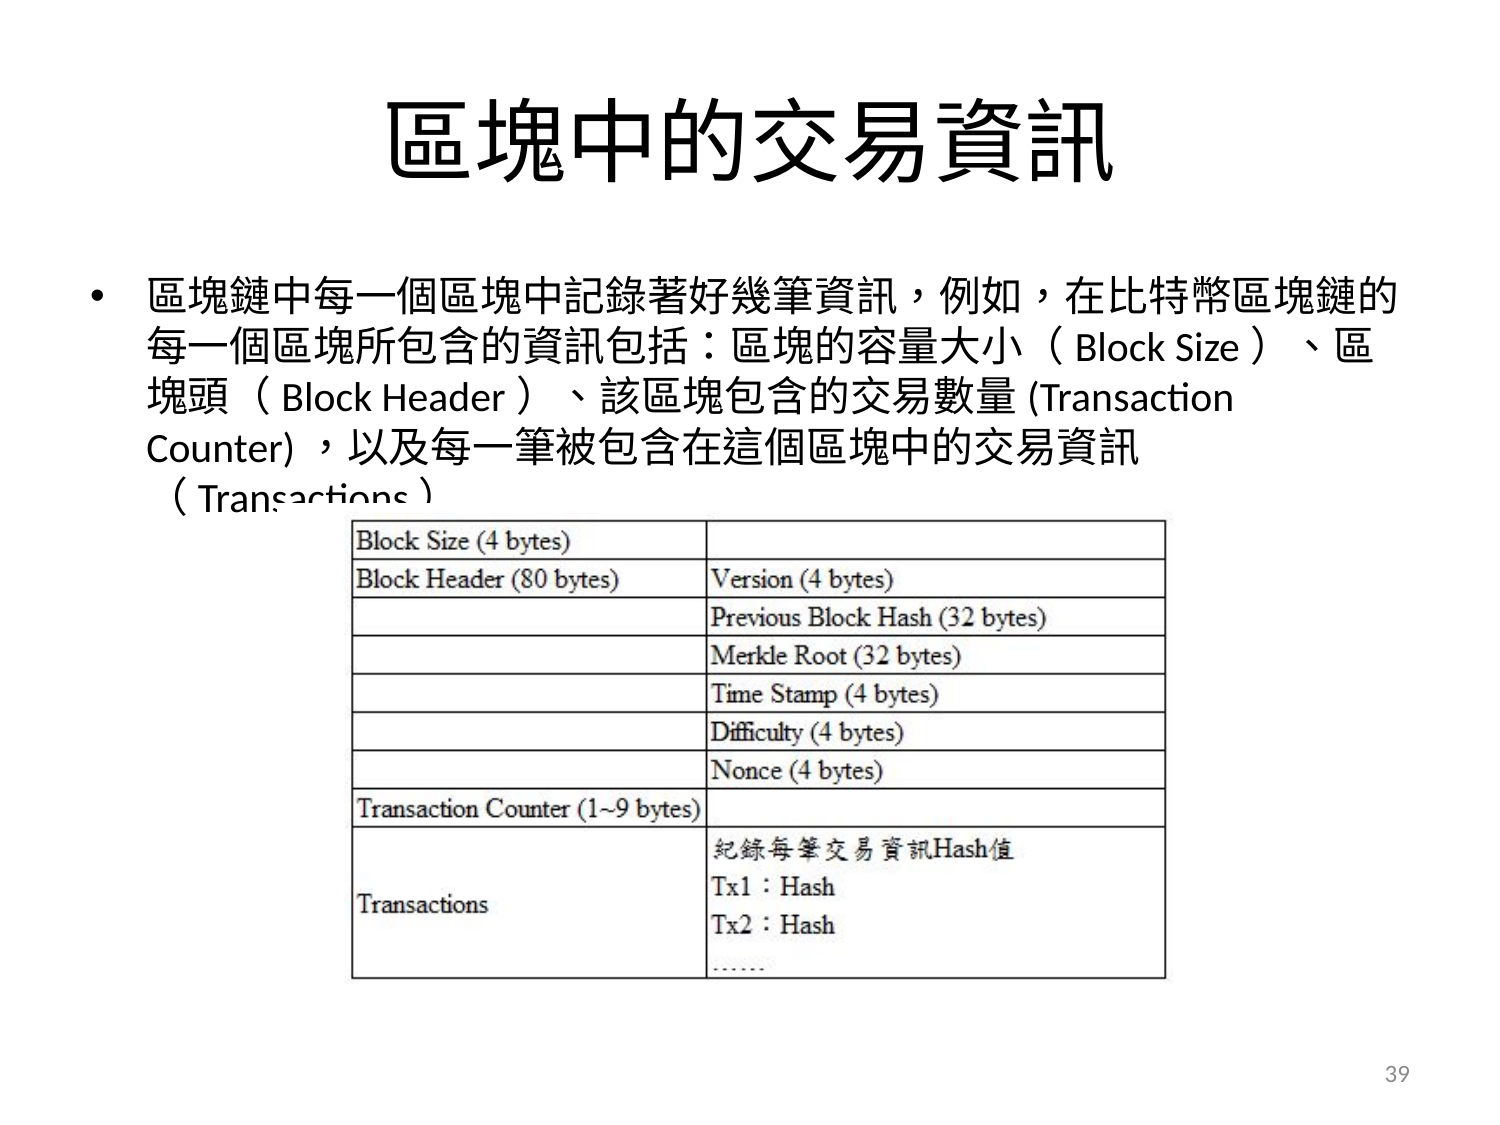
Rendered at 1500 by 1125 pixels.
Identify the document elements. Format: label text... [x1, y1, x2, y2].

list 區塊鏈中每一個區塊中記錄著好幾筆資訊，例如，在比特幣區塊鏈的每一個區塊所包含的資訊包括：區塊的容量大小（Block Size）、區塊頭（Block Header）、該區塊包含的交易數量(Transaction Counter)，以及每一筆被包含在這個區塊中的交易資訊（Transactions） [75, 262, 1425, 1005]
picture [277, 503, 1262, 988]
slide_number 39 [1074, 1042, 1425, 1103]
title 區塊中的交易資訊 [75, 45, 1425, 233]
